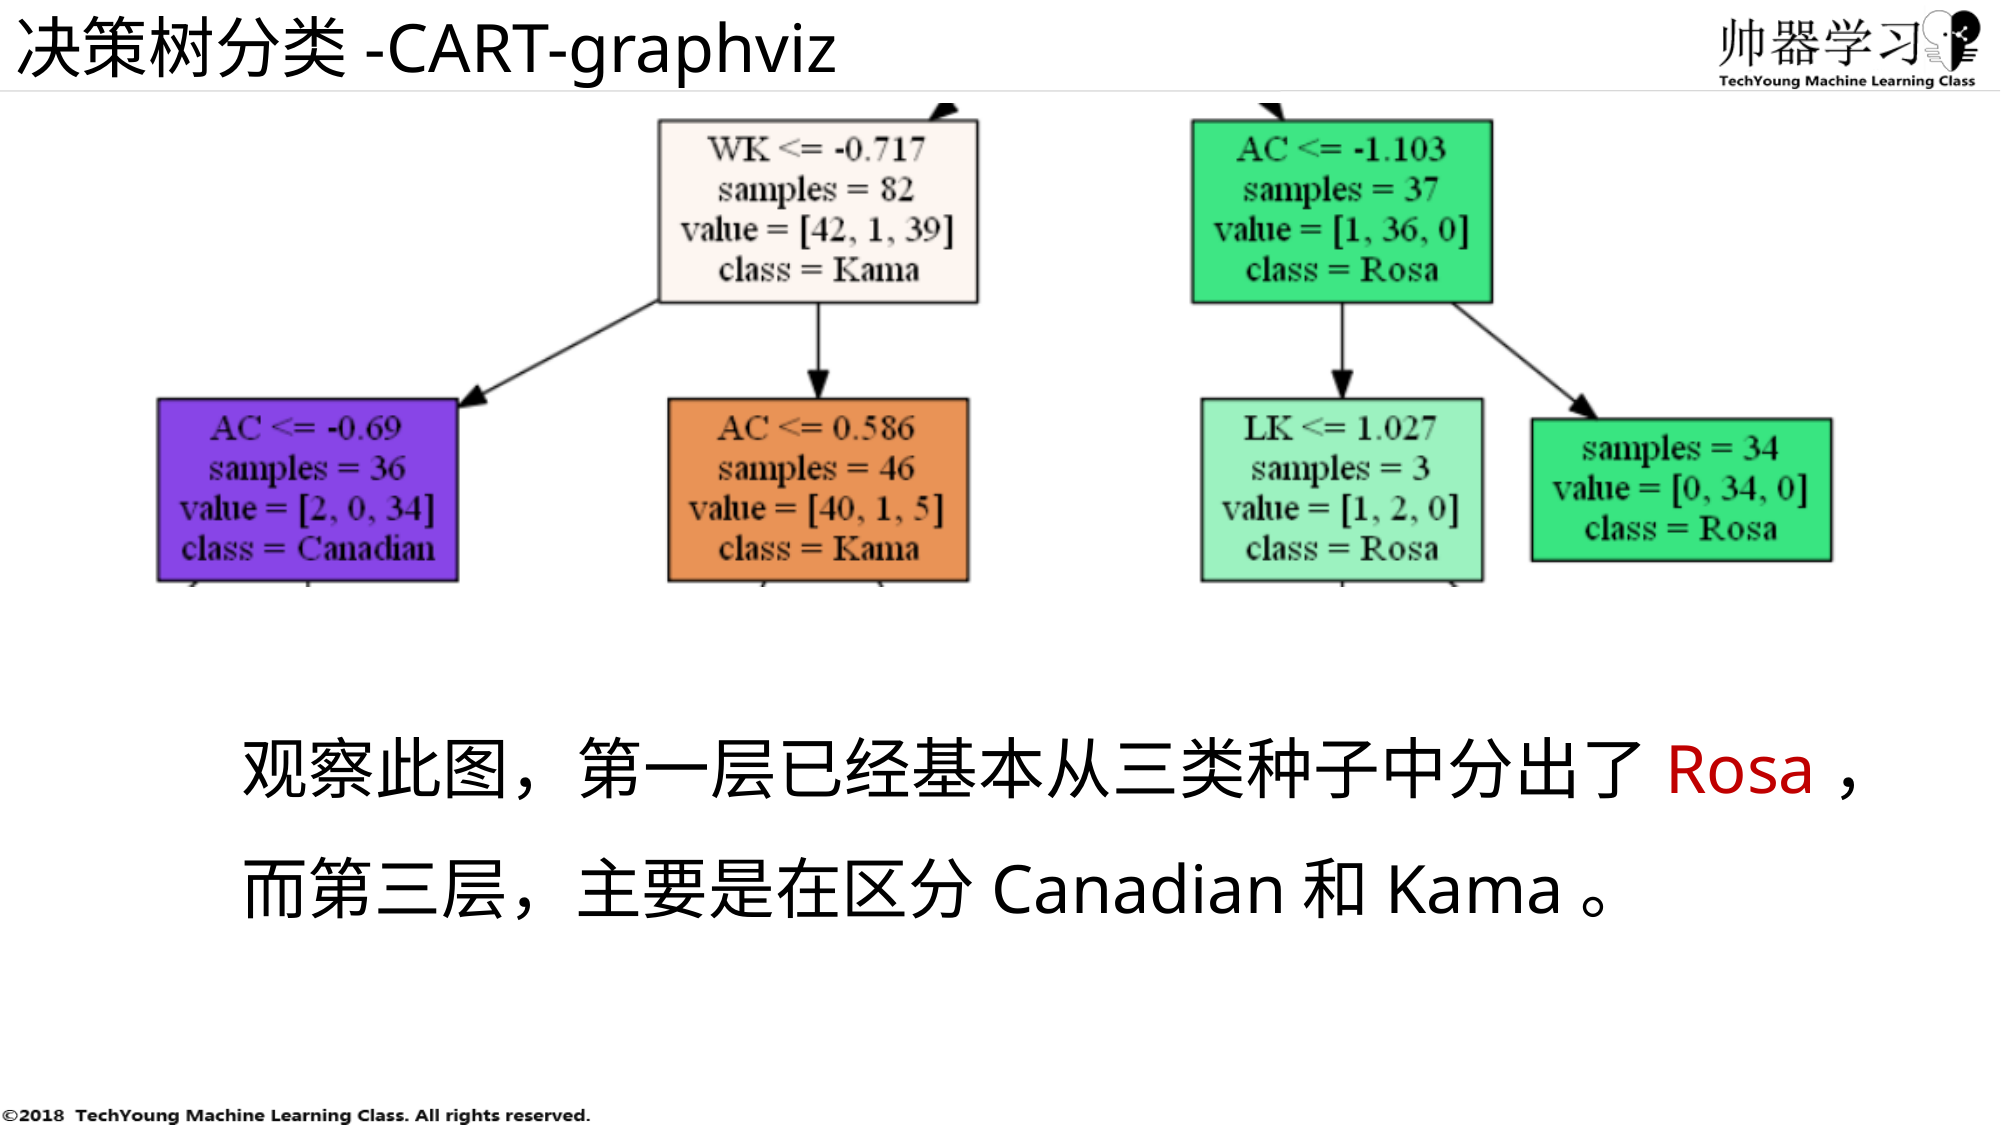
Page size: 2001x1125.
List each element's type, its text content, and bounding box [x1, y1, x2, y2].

text_box 观察此图，第一层已经基本从三类种子中分出了Rosa，而第三层，主要是在区分Canadian和Kama。 [226, 679, 1914, 935]
picture [0, 0, 2001, 1125]
text_box 决策树分类-CART-graphviz [0, 1, 1709, 90]
